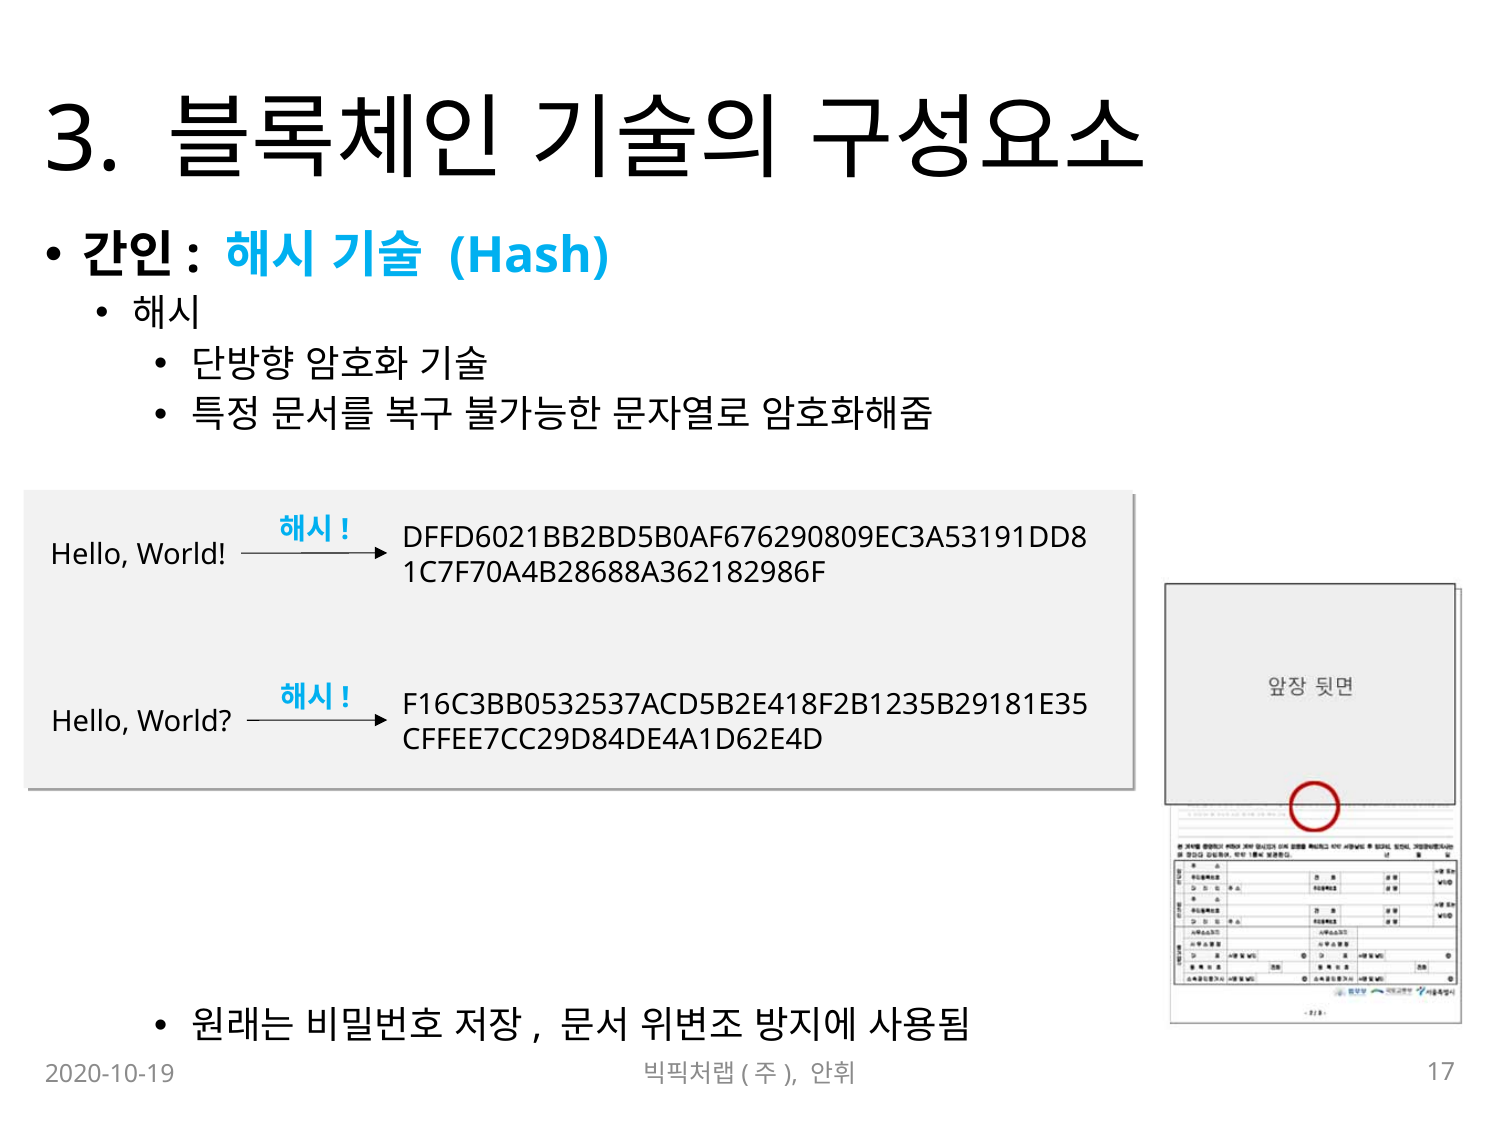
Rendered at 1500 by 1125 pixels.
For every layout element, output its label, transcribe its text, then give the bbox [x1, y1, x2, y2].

text_box 해시! [265, 503, 364, 553]
footer 빅픽처랩(주), 안휘 [387, 1042, 1113, 1103]
list 간인: 해시 기술 (Hash) 해시 단방향 암호화 기술 특정 문서를 복구 불가능한 문자열로 암호화해줌 원래는 비밀번호 저장, 문서 위변조 방지에 사용됨 [29, 221, 1471, 1018]
title 3. 블록체인 기술의 구성요소 [29, 22, 1471, 198]
text_box F16C3BB0532537ACD5B2E418F2B1235B29181E35CFFEE7CC29D84DE4A1D62E4D [387, 677, 1113, 763]
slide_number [29, 1042, 368, 1103]
text_box Hello, World? [36, 695, 247, 746]
picture [1150, 562, 1471, 1039]
text_box DFFD6021BB2BD5B0AF676290809EC3A53191DD81C7F70A4B28688A362182986F [387, 510, 1113, 596]
text_box 해시! [265, 671, 365, 720]
text_box Hello, World! [35, 528, 242, 578]
text_box [23, 489, 1134, 789]
slide_number 17 [1132, 1042, 1471, 1103]
